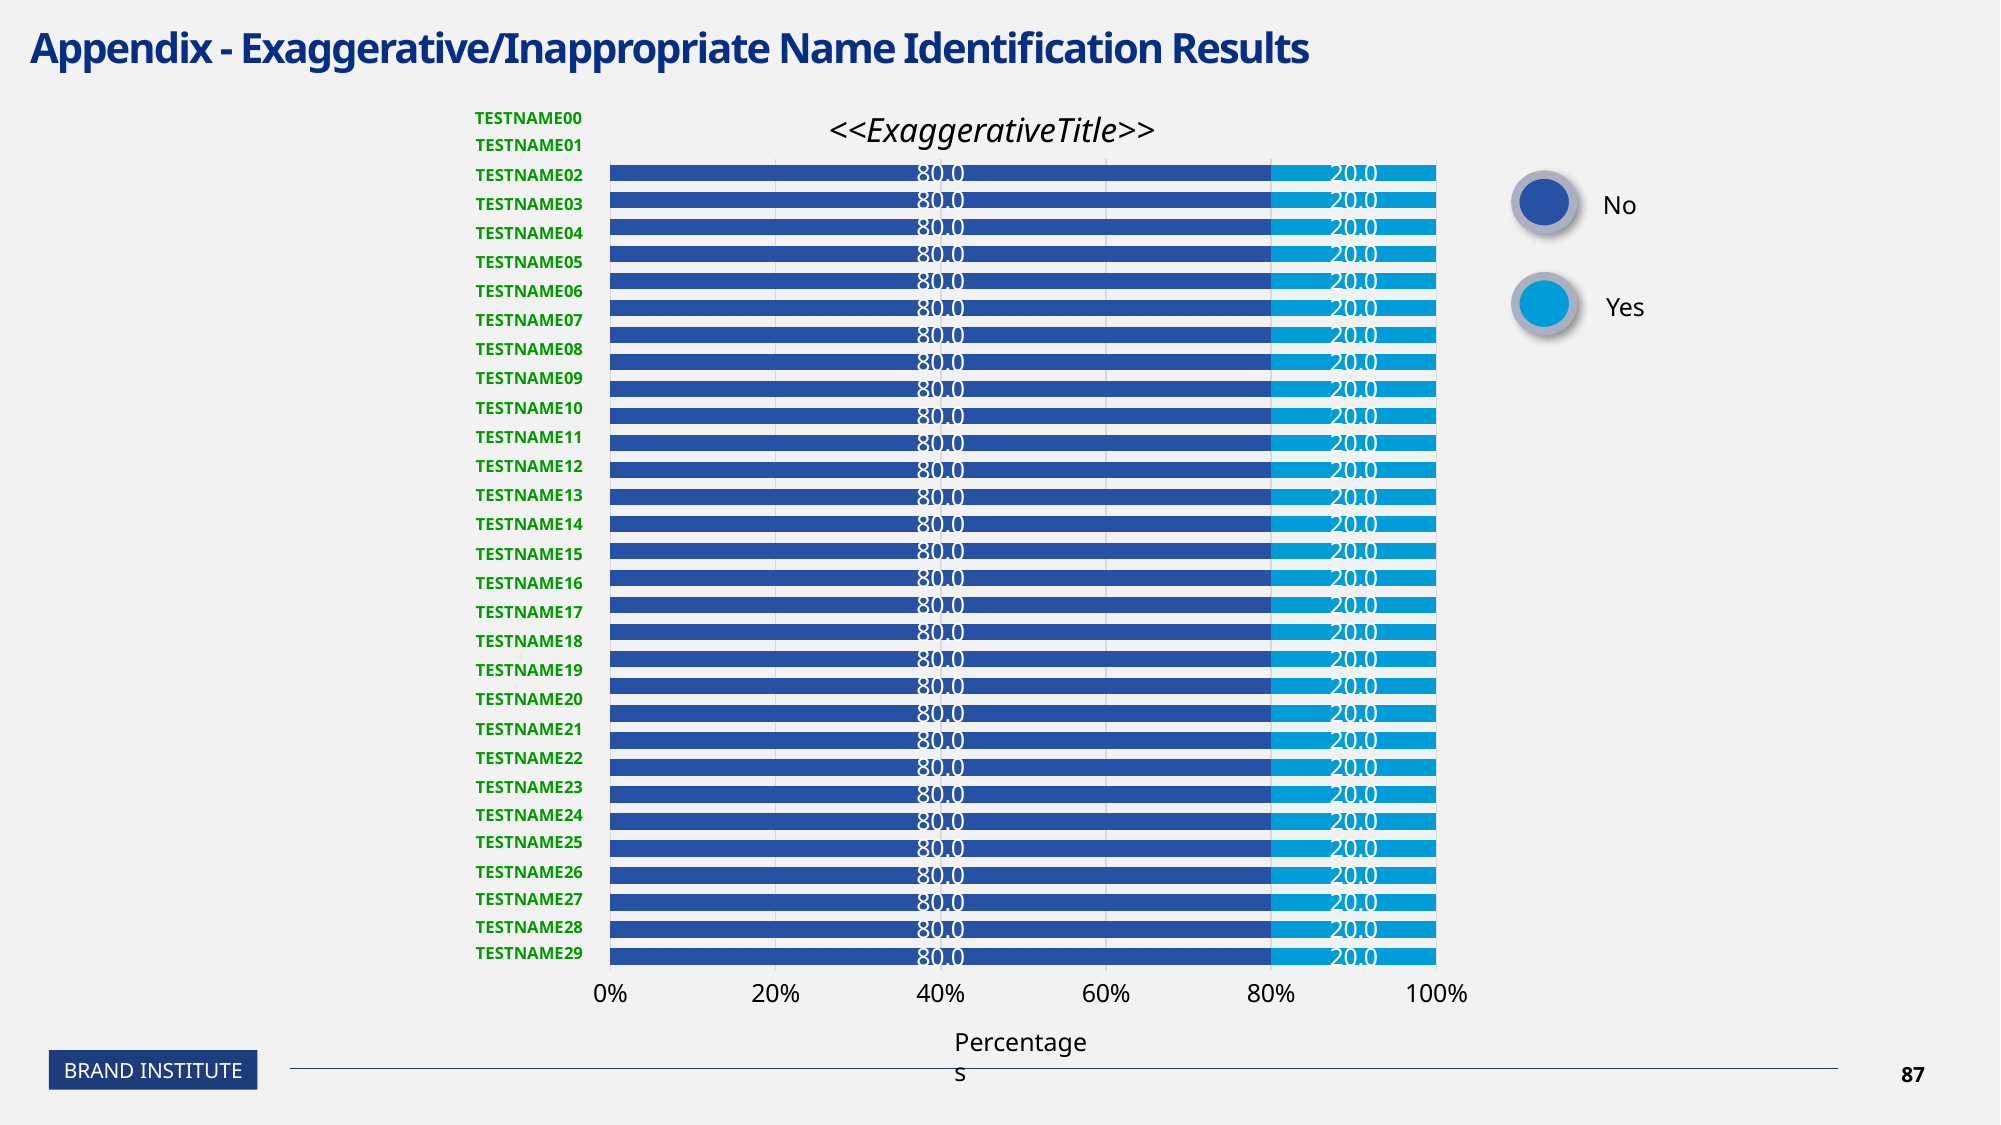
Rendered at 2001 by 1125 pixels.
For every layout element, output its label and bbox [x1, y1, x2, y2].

text_box [475, 804, 574, 825]
text_box [475, 164, 574, 185]
text_box [475, 397, 574, 418]
text_box [475, 543, 574, 564]
chart [574, 141, 1486, 1029]
text_box [475, 861, 574, 882]
text_box [939, 1029, 1114, 1094]
title [30, 0, 1954, 73]
text_box [1515, 174, 1702, 332]
text_box [475, 339, 574, 360]
text_box [475, 310, 574, 331]
text_box [475, 718, 574, 739]
text_box [475, 942, 574, 963]
text_box [475, 368, 574, 389]
text_box [475, 572, 574, 593]
text_box [474, 107, 583, 128]
text_box [475, 777, 574, 798]
text_box [475, 222, 574, 243]
text_box [475, 193, 574, 214]
text_box [475, 889, 574, 910]
text_box [475, 251, 574, 272]
text_box [475, 485, 574, 506]
text_box [475, 514, 574, 535]
text_box [475, 832, 574, 853]
text_box [475, 689, 574, 710]
text_box [475, 426, 574, 447]
text_box [475, 916, 574, 937]
text_box [475, 455, 574, 476]
text_box [475, 280, 574, 302]
text_box [475, 630, 574, 651]
text_box [475, 601, 574, 622]
text_box [475, 659, 574, 680]
text_box [475, 748, 574, 769]
text_box [475, 135, 583, 156]
list [30, 99, 1954, 140]
